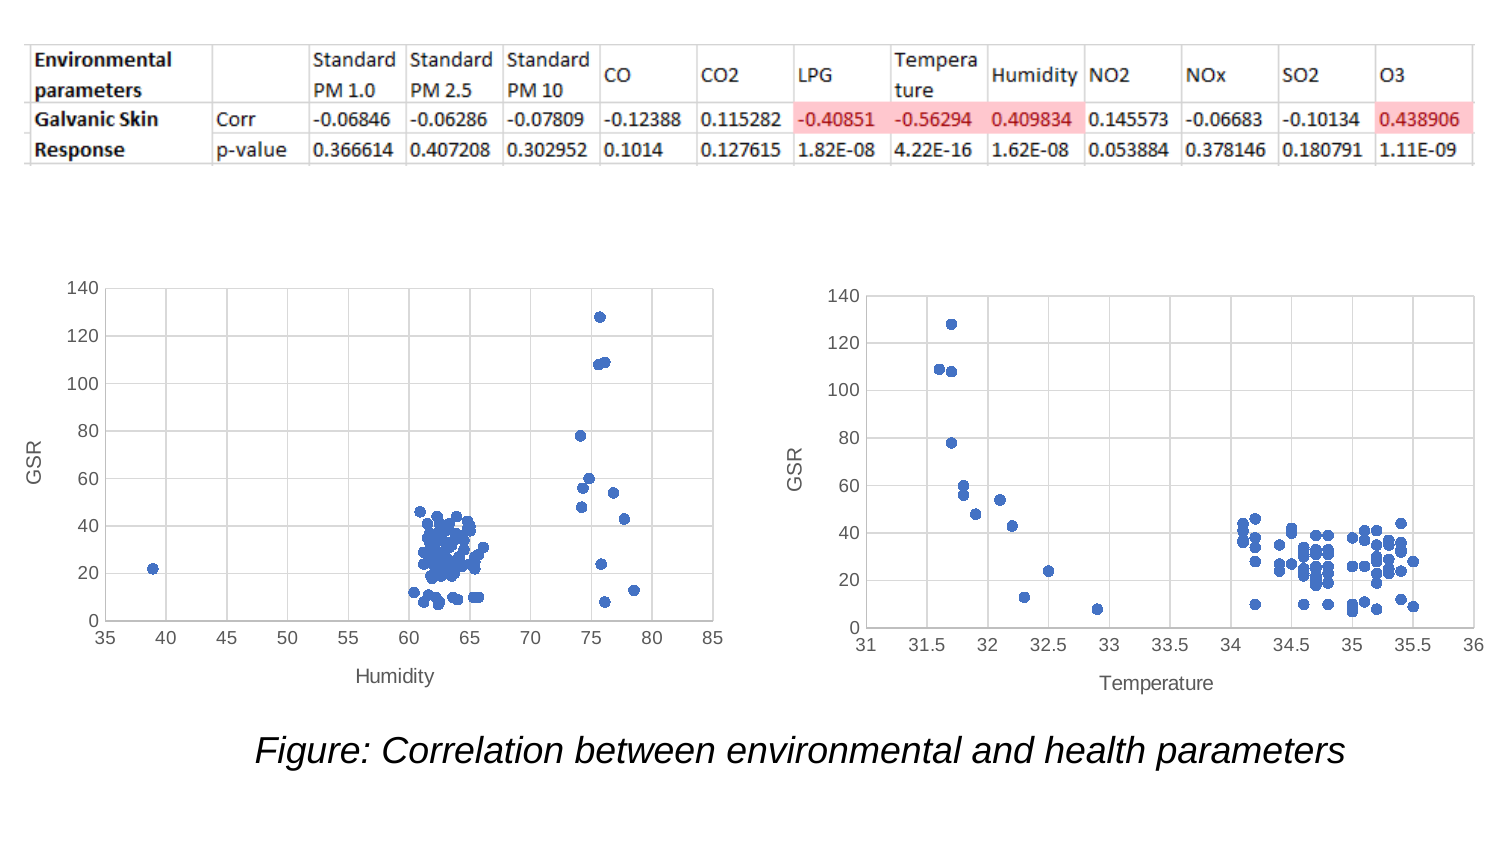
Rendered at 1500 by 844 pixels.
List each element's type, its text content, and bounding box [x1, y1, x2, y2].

chart [0, 268, 740, 719]
chart [749, 275, 1500, 726]
text_box Figure: Correlation between environmental and health parameters [239, 723, 1362, 779]
picture [24, 43, 1476, 166]
